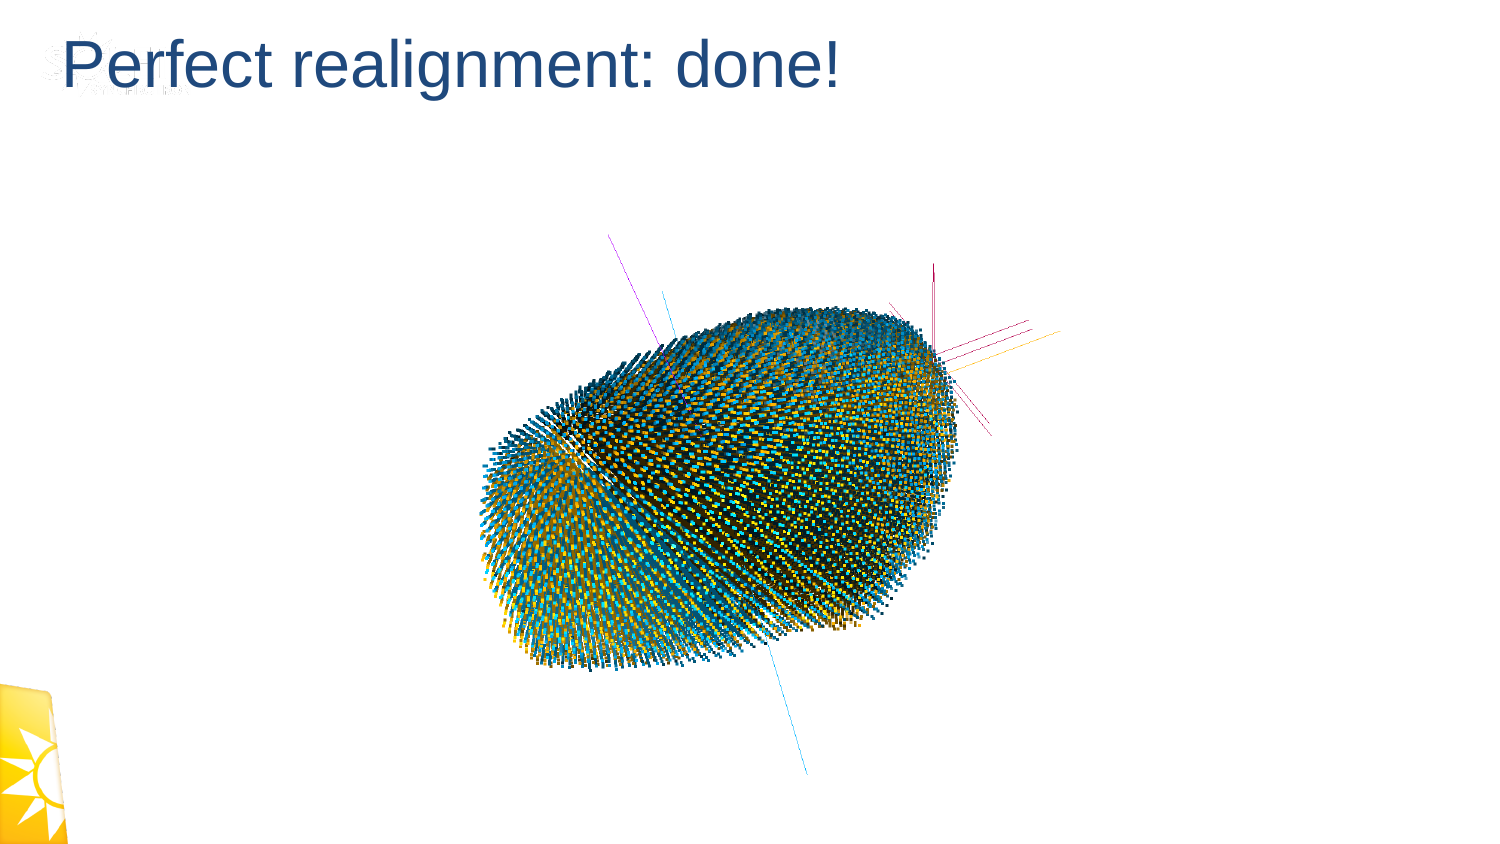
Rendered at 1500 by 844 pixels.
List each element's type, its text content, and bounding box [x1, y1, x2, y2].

picture [41, 30, 46, 98]
title Perfect realignment: done! [46, 17, 1491, 104]
picture [0, 683, 68, 844]
picture [337, 128, 1199, 775]
